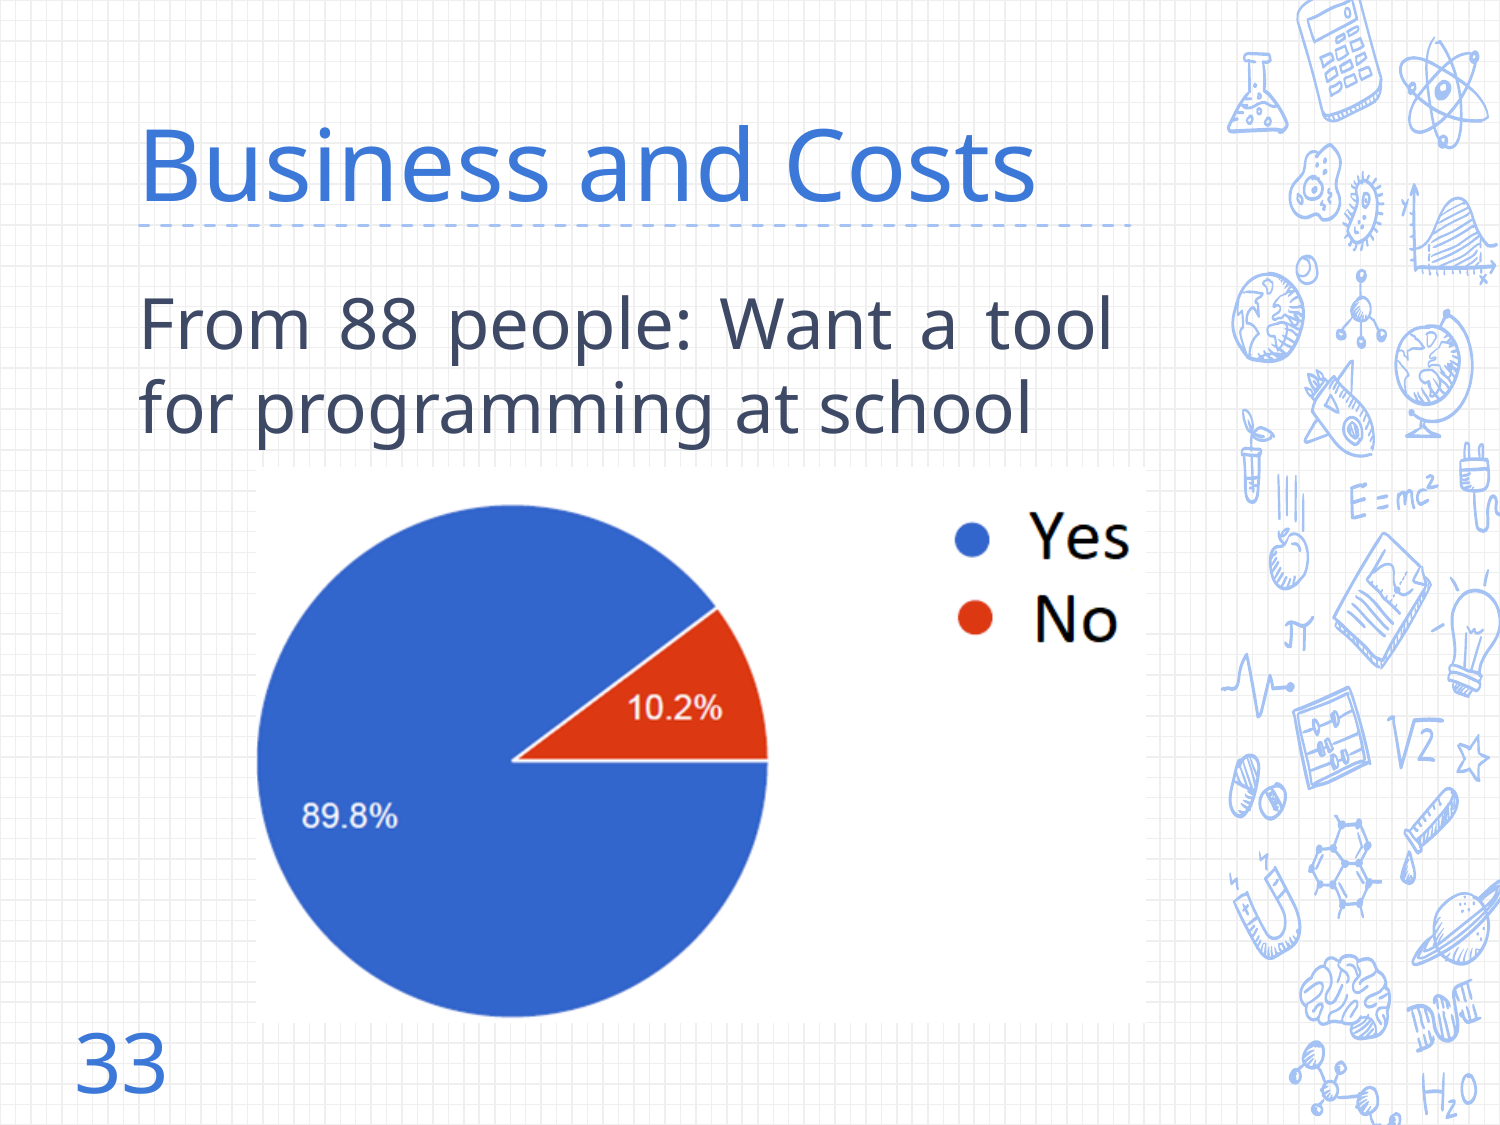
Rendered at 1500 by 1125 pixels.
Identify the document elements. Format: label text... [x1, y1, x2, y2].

picture [255, 467, 1146, 1023]
text_box 33 [59, 996, 195, 1125]
title Business and Costs [122, 49, 1130, 237]
list From 88 people: Want a tool for programming at school [123, 263, 1132, 1053]
